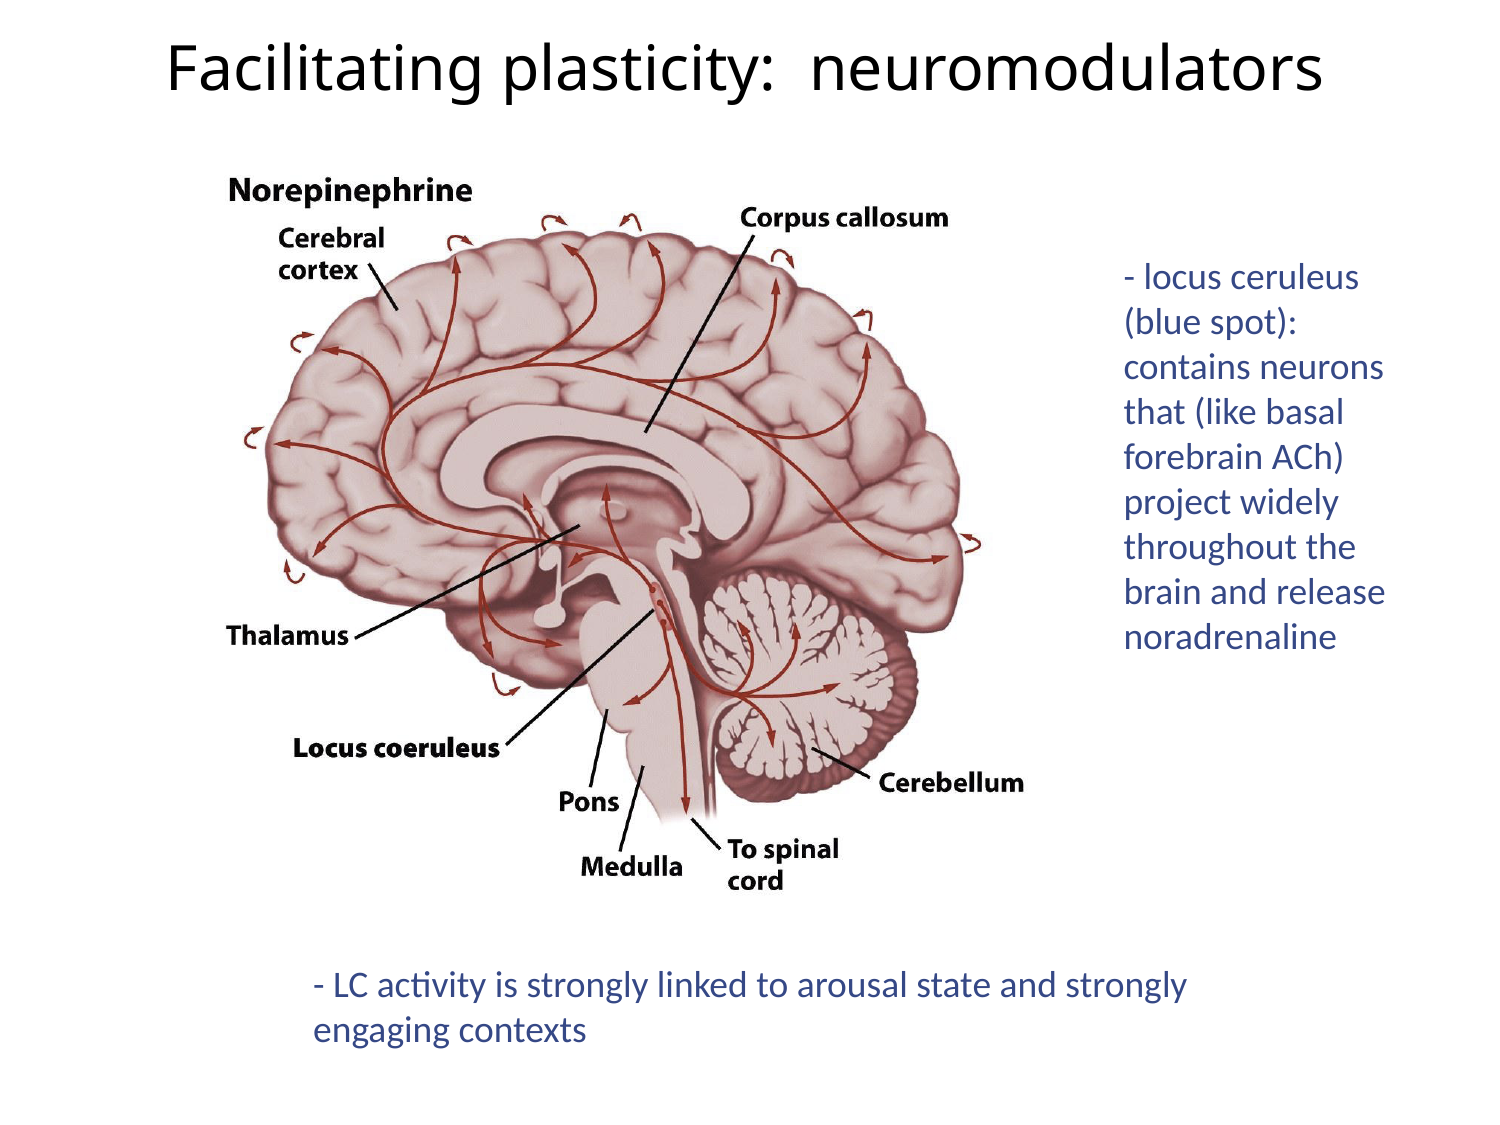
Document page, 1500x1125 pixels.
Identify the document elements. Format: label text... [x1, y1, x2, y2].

text_box Facilitating plasticity: neuromodulators [24, 20, 1467, 111]
text_box - locus ceruleus (blue spot): contains neurons that (like basal forebrain ACh) project widely throughout the brain and release noradrenaline [1108, 244, 1429, 665]
picture [218, 162, 1031, 908]
text_box - LC activity is strongly linked to arousal state and strongly engaging contexts [298, 952, 1223, 1058]
